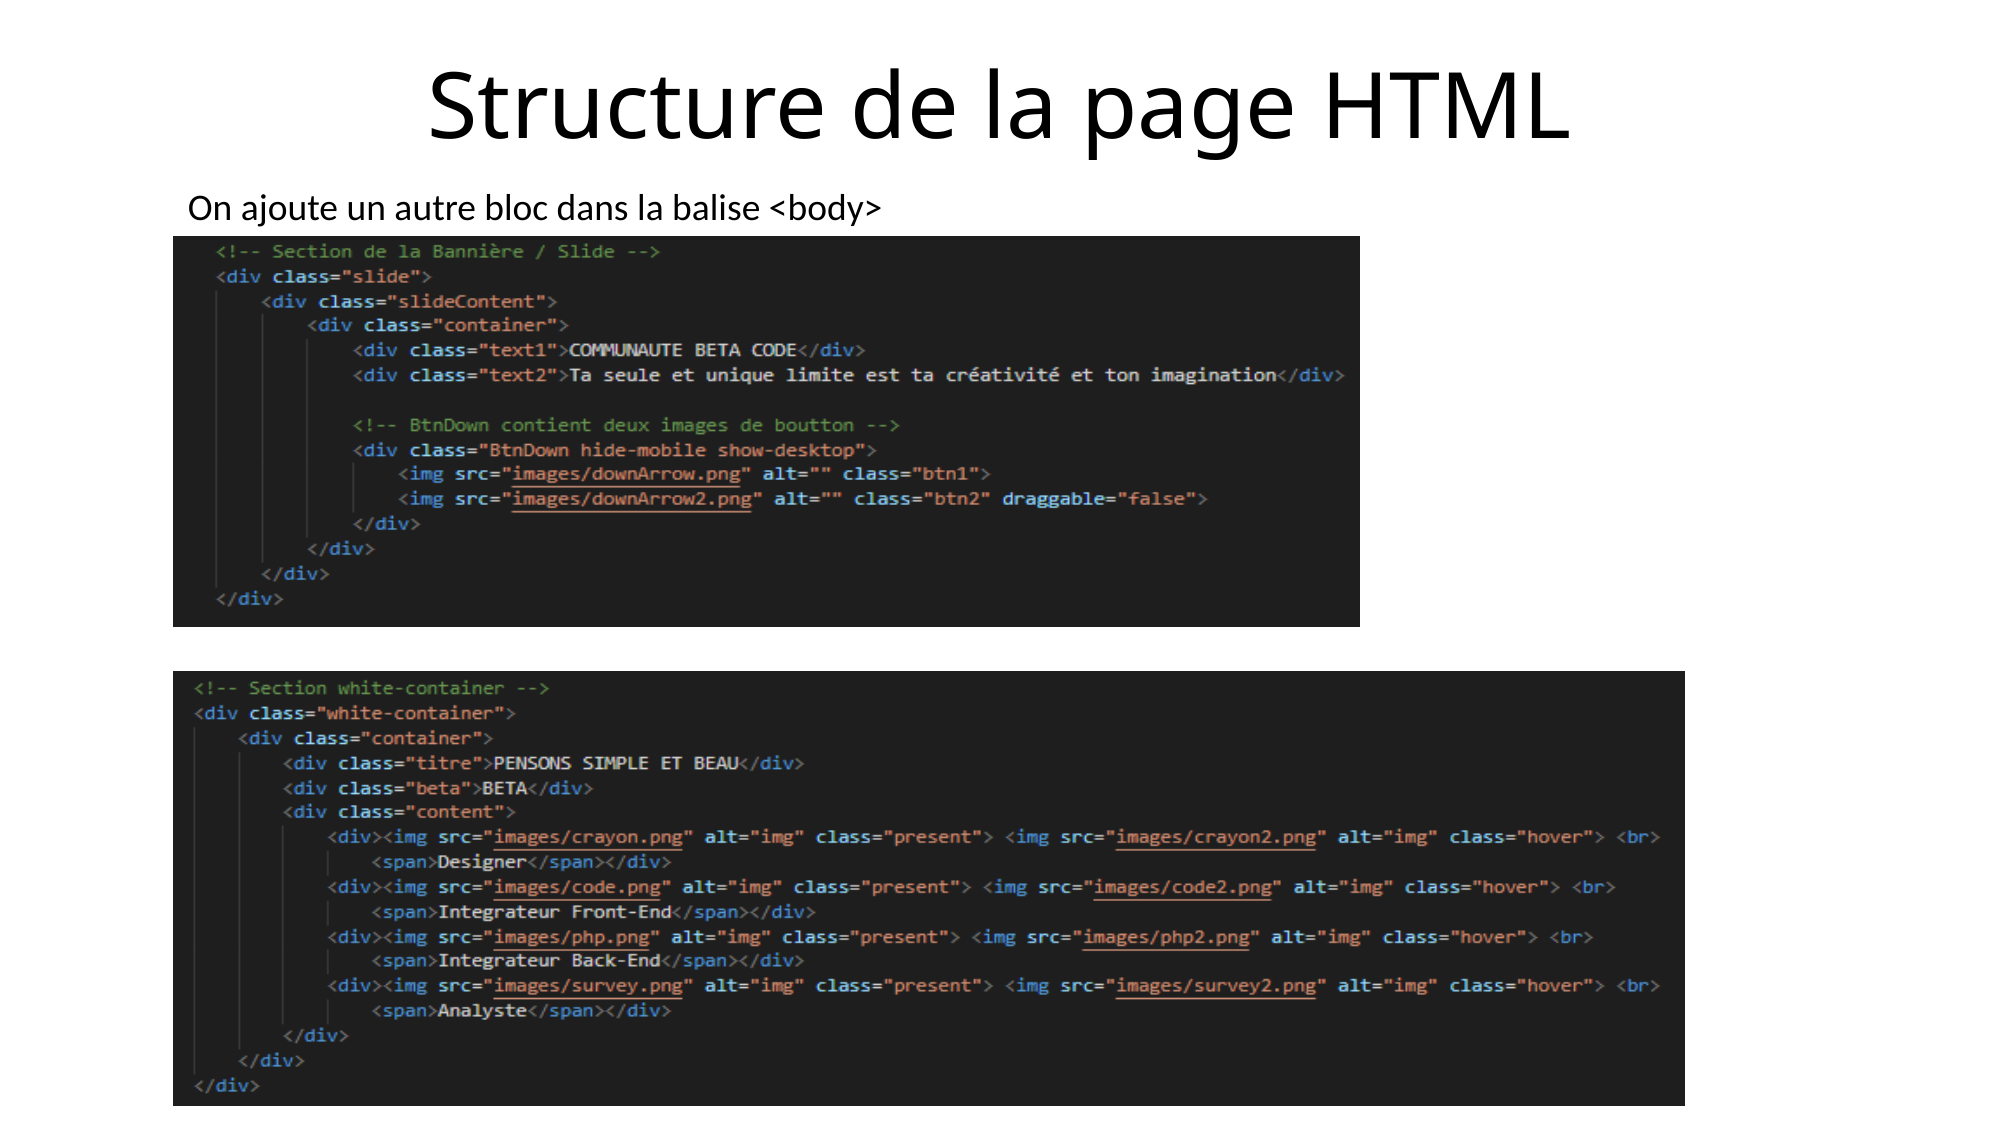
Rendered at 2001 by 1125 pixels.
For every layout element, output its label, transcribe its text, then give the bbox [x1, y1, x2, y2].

picture [173, 671, 1685, 1106]
title Structure de la page HTML [137, 0, 1863, 218]
picture [173, 236, 1360, 627]
text_box On ajoute un autre bloc dans la balise <body> [173, 175, 930, 235]
